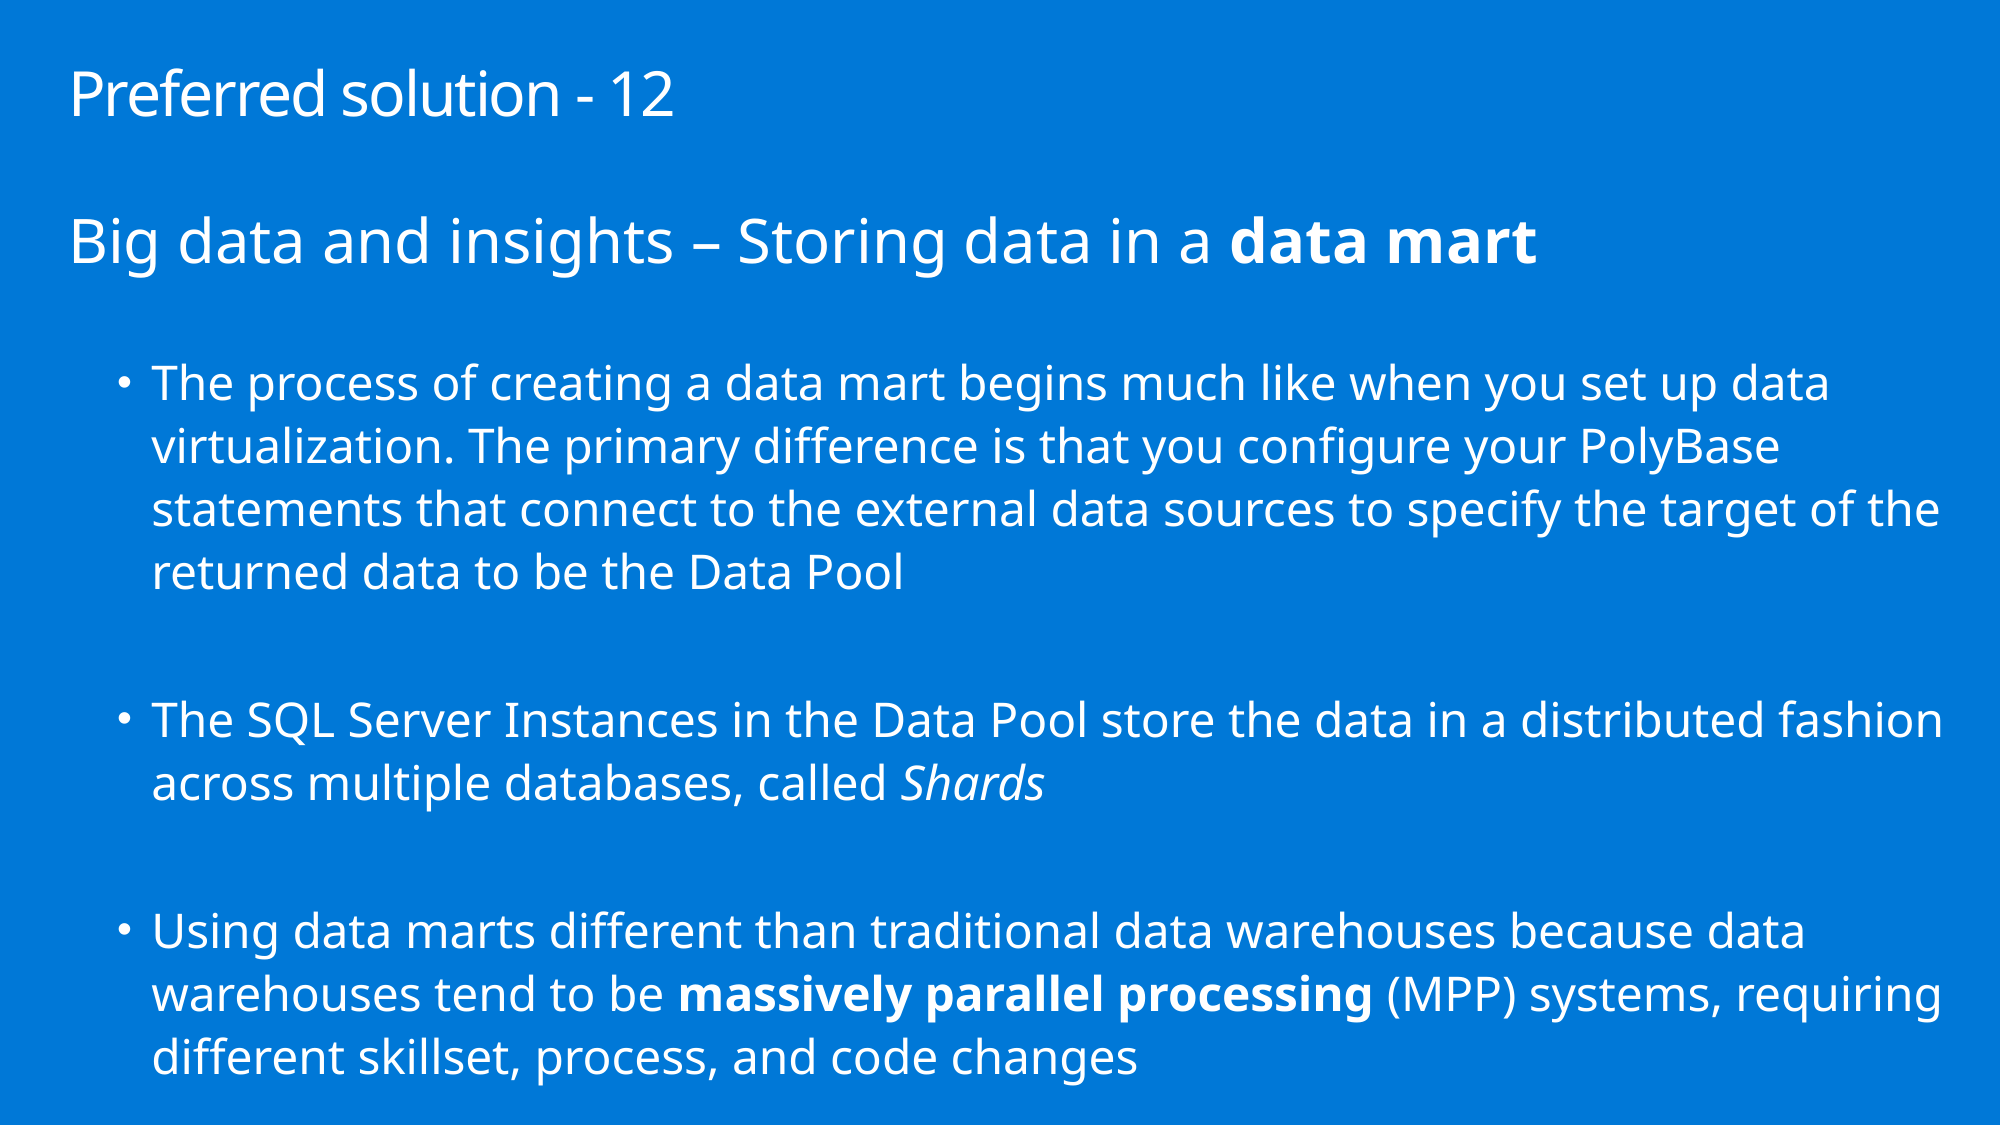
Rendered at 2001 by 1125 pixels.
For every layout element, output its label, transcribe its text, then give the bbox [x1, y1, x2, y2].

title Preferred solution - 12 [44, 47, 1957, 195]
list Big data and insights – Storing data in a data mart The process of creating a data mart begins much like when you set up data virtualization. The primary difference is that you configure your PolyBase statements that connect to the external data sources to specify the target of the returned data to be the Data Pool The SQL Server Instances in the Data Pool store the data in a distributed fashion across multiple databases, called Shards Using data marts different than traditional data warehouses because data warehouses tend to be massively parallel processing (MPP) systems, requiring different skillset, process, and code changes [44, 195, 1972, 1099]
